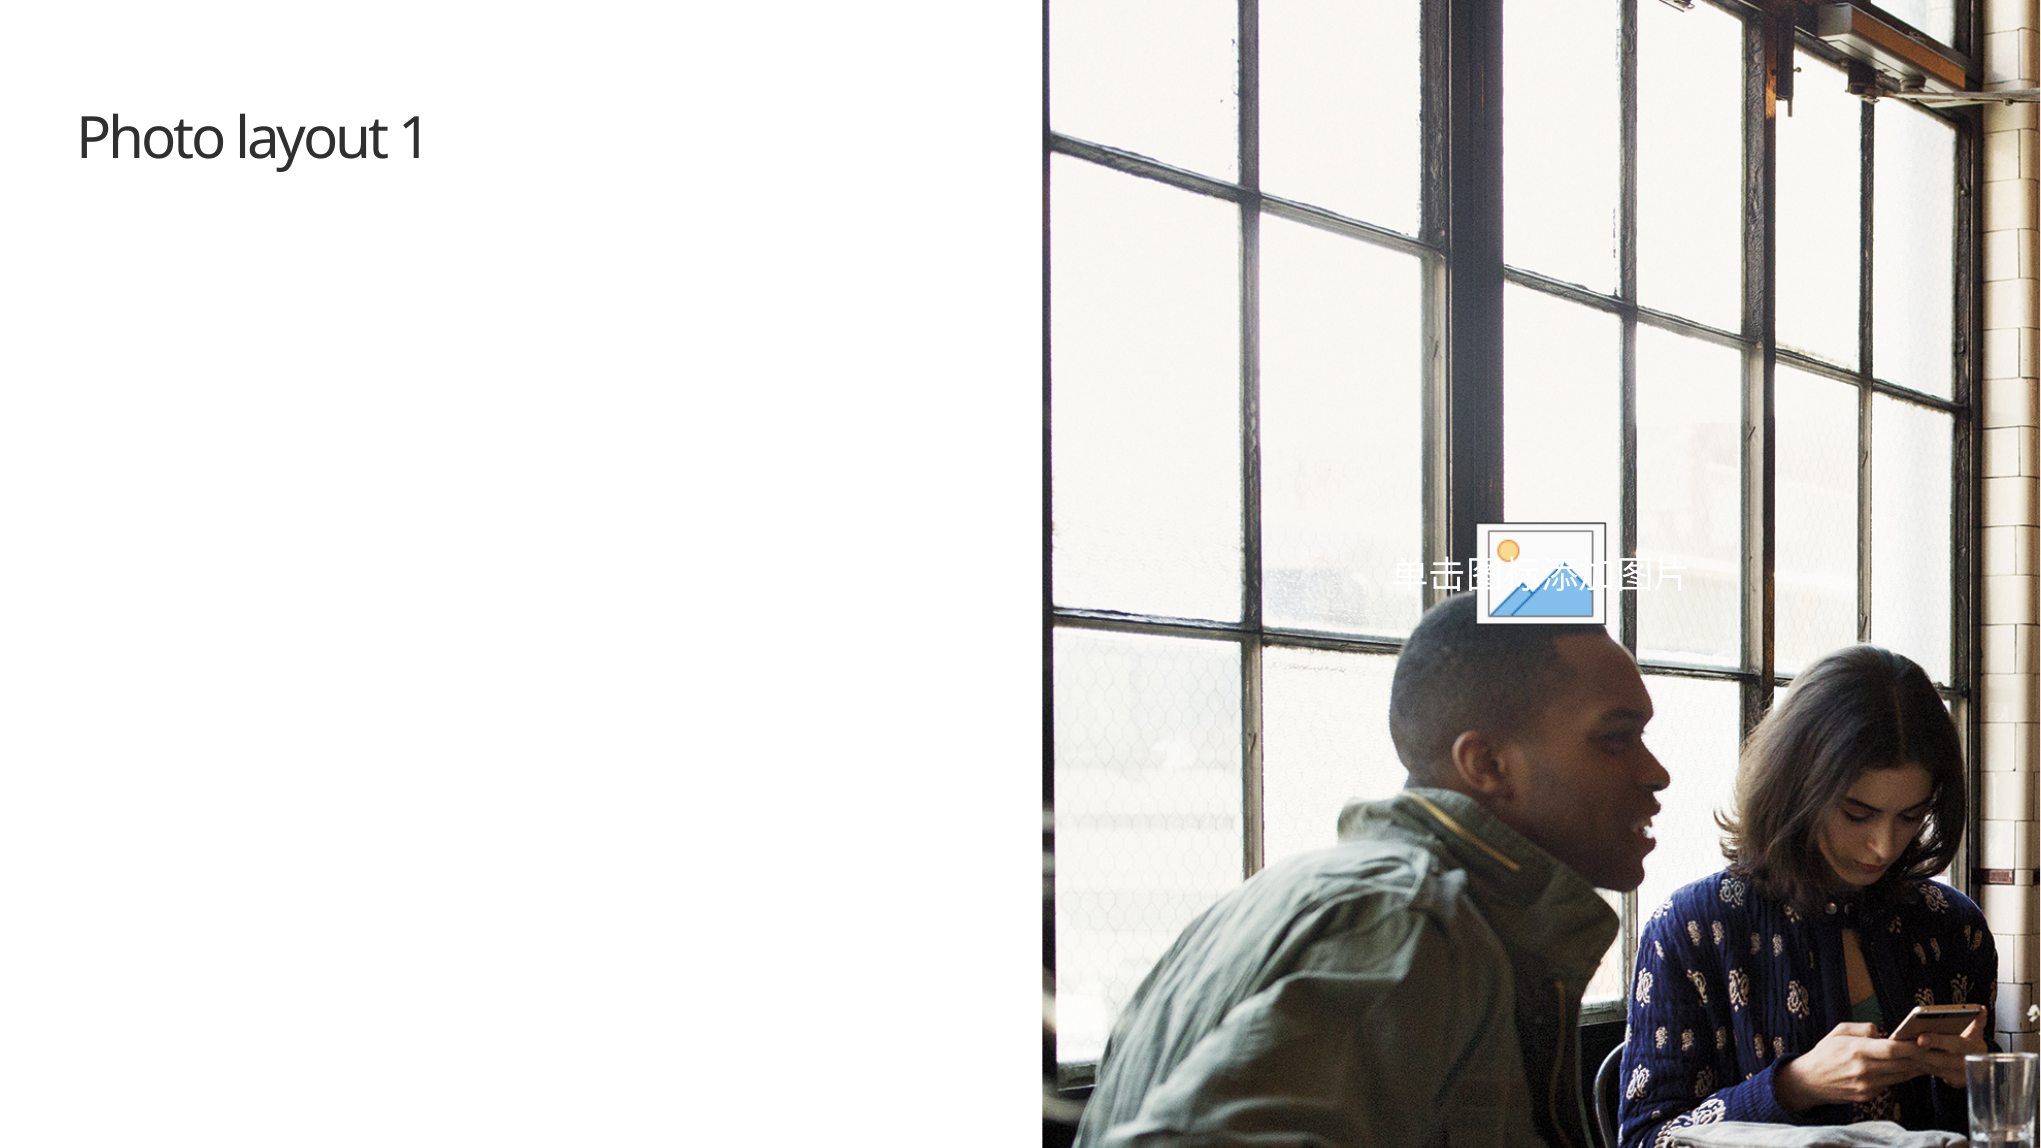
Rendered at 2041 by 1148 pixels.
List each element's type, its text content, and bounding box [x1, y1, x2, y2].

picture [1042, 0, 2041, 1148]
title Photo layout 1 [76, 103, 1004, 172]
